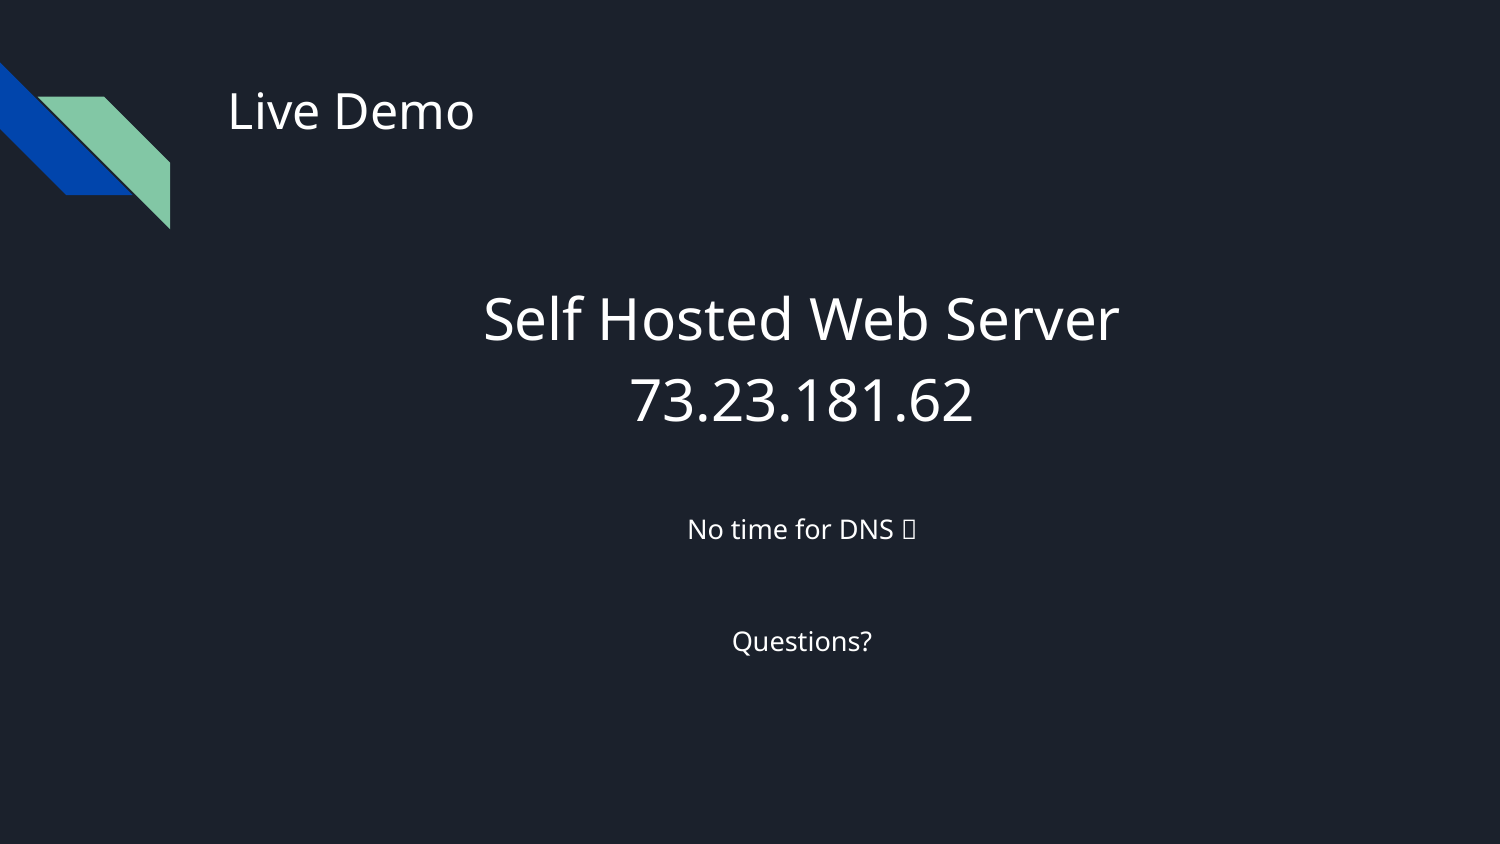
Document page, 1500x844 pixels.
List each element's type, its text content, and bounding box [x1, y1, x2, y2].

title Live Demo [212, 64, 1368, 215]
list Self Hosted Web Server 73.23.181.62 No time for DNS  Questions? [212, 257, 1368, 735]
